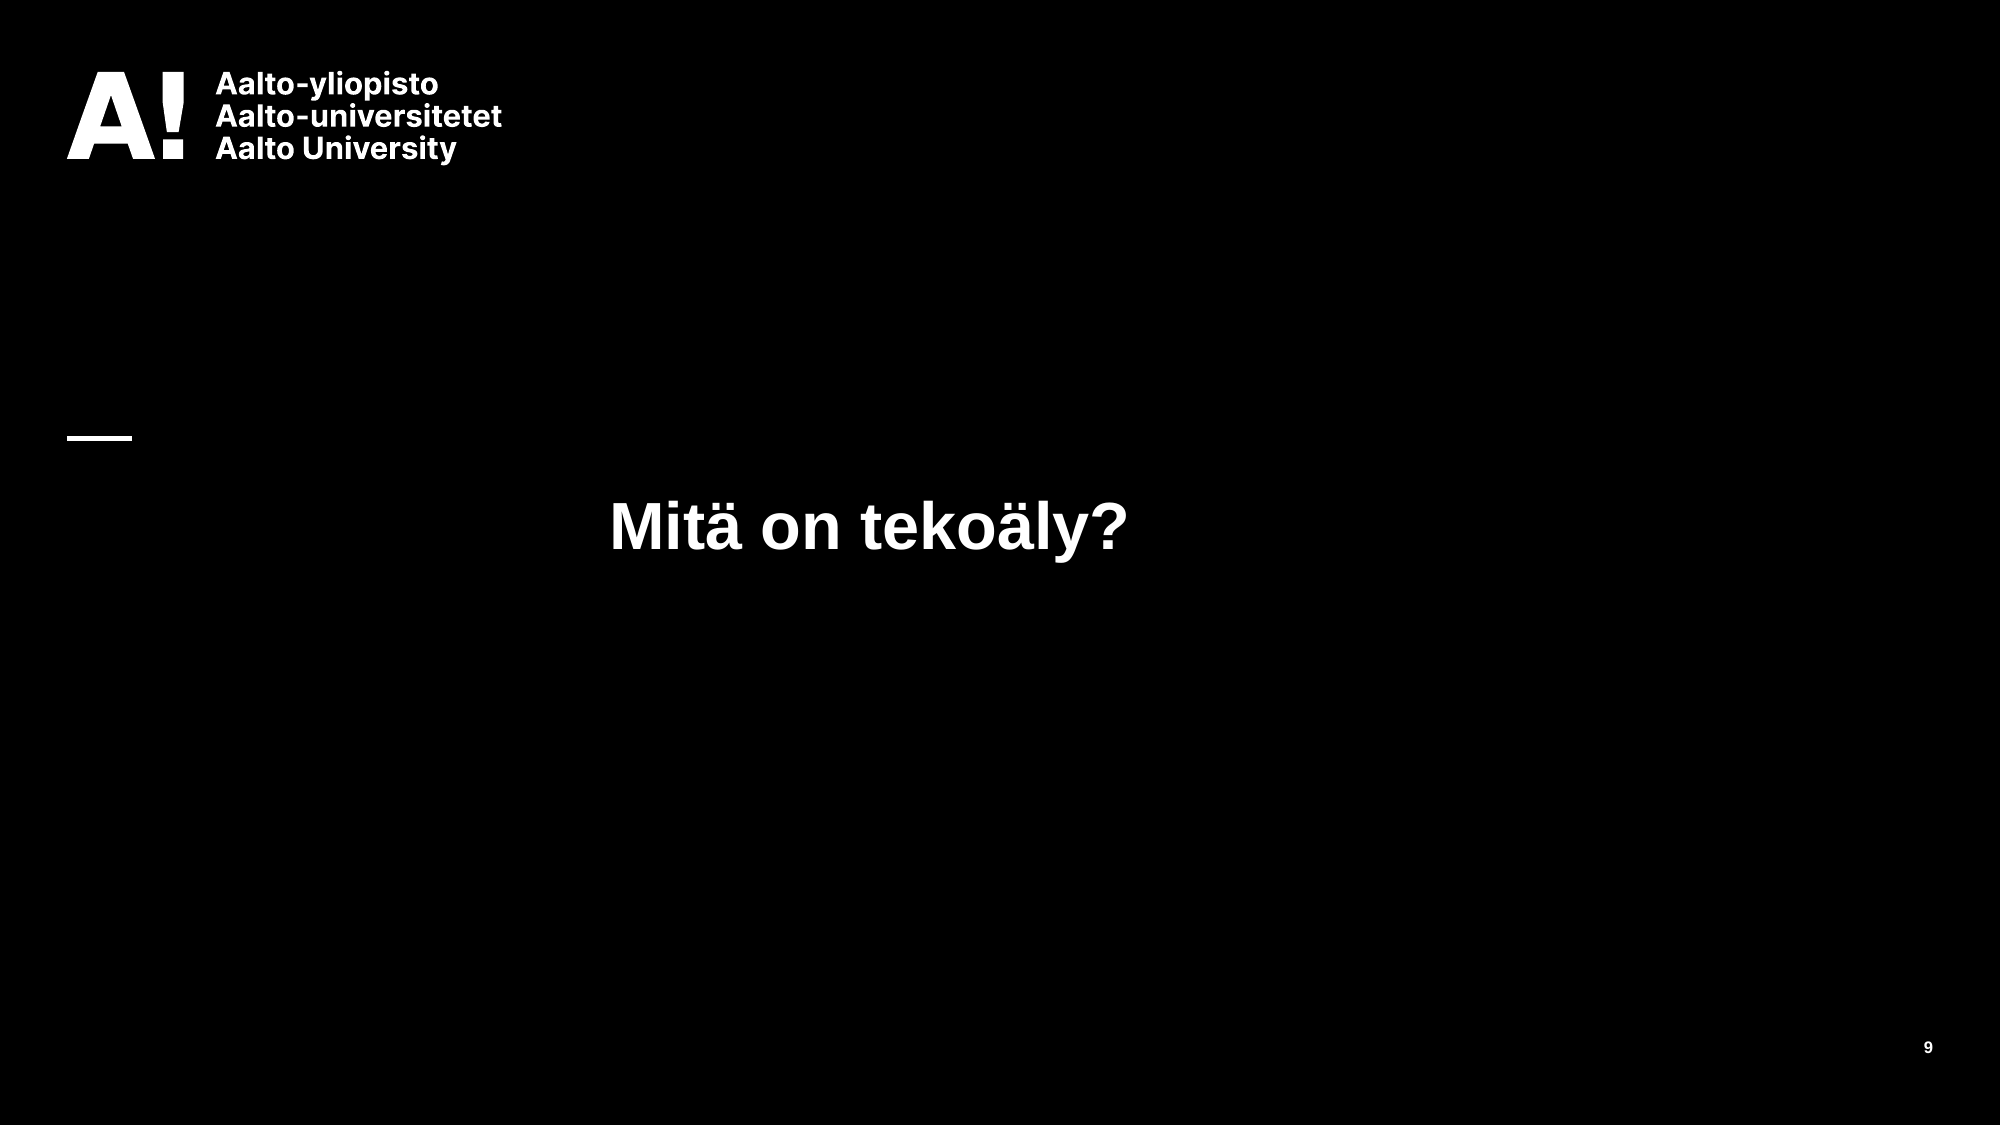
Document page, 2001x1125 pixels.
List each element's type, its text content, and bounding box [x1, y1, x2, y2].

title Mitä on tekoäly? [66, 481, 1674, 644]
slide_number ‹#› [1862, 1035, 1933, 1059]
